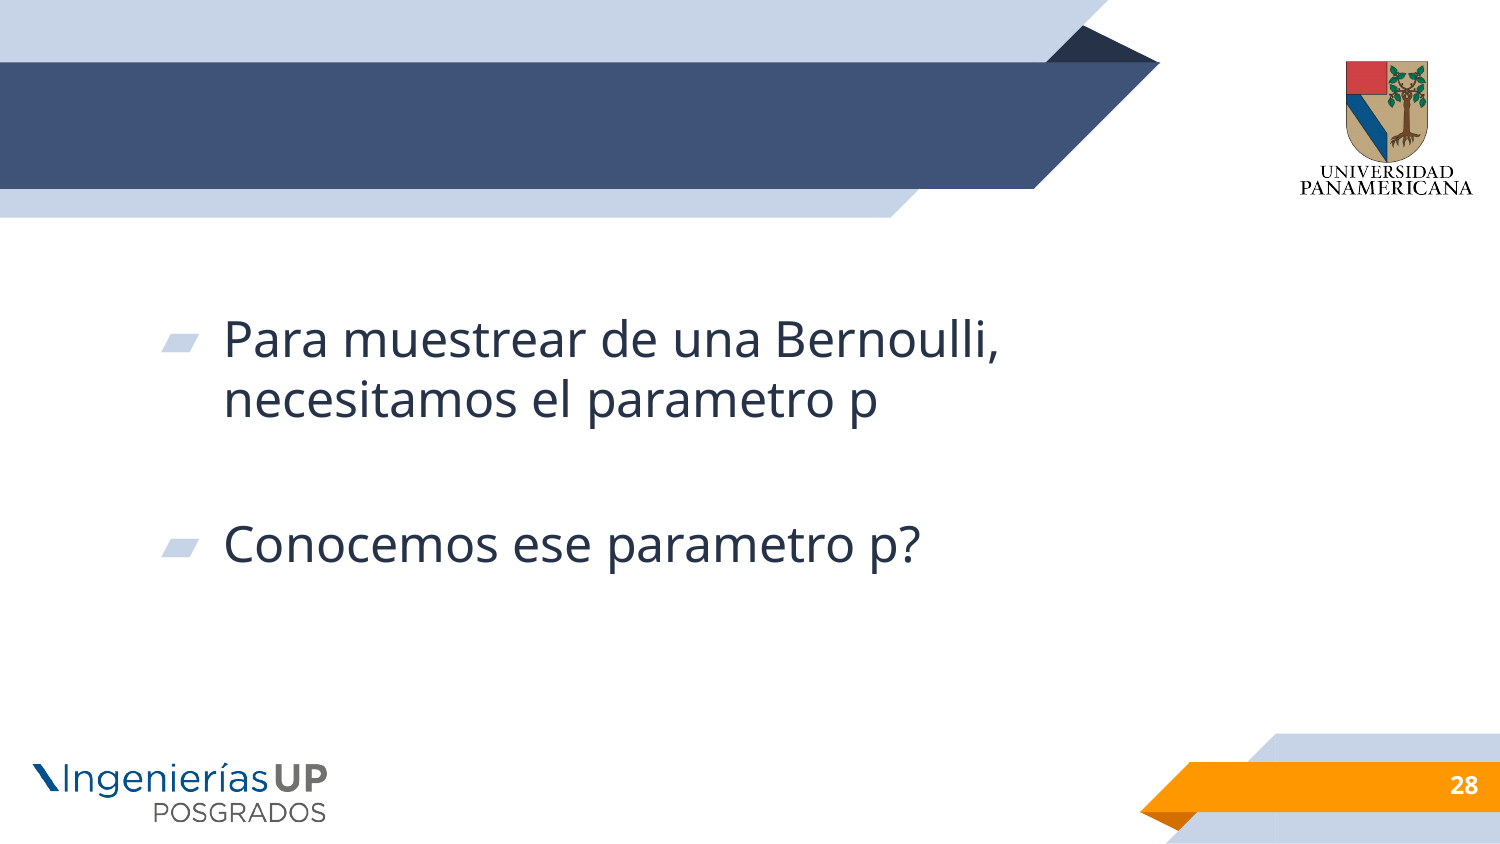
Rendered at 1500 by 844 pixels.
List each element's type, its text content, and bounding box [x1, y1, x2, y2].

picture [1286, 44, 1490, 210]
picture [15, 737, 344, 844]
list Para muestrear de una Bernoulli, necesitamos el parametro p Conocemos ese parametro p? [133, 217, 1140, 734]
slide_number 28 [1249, 760, 1494, 813]
